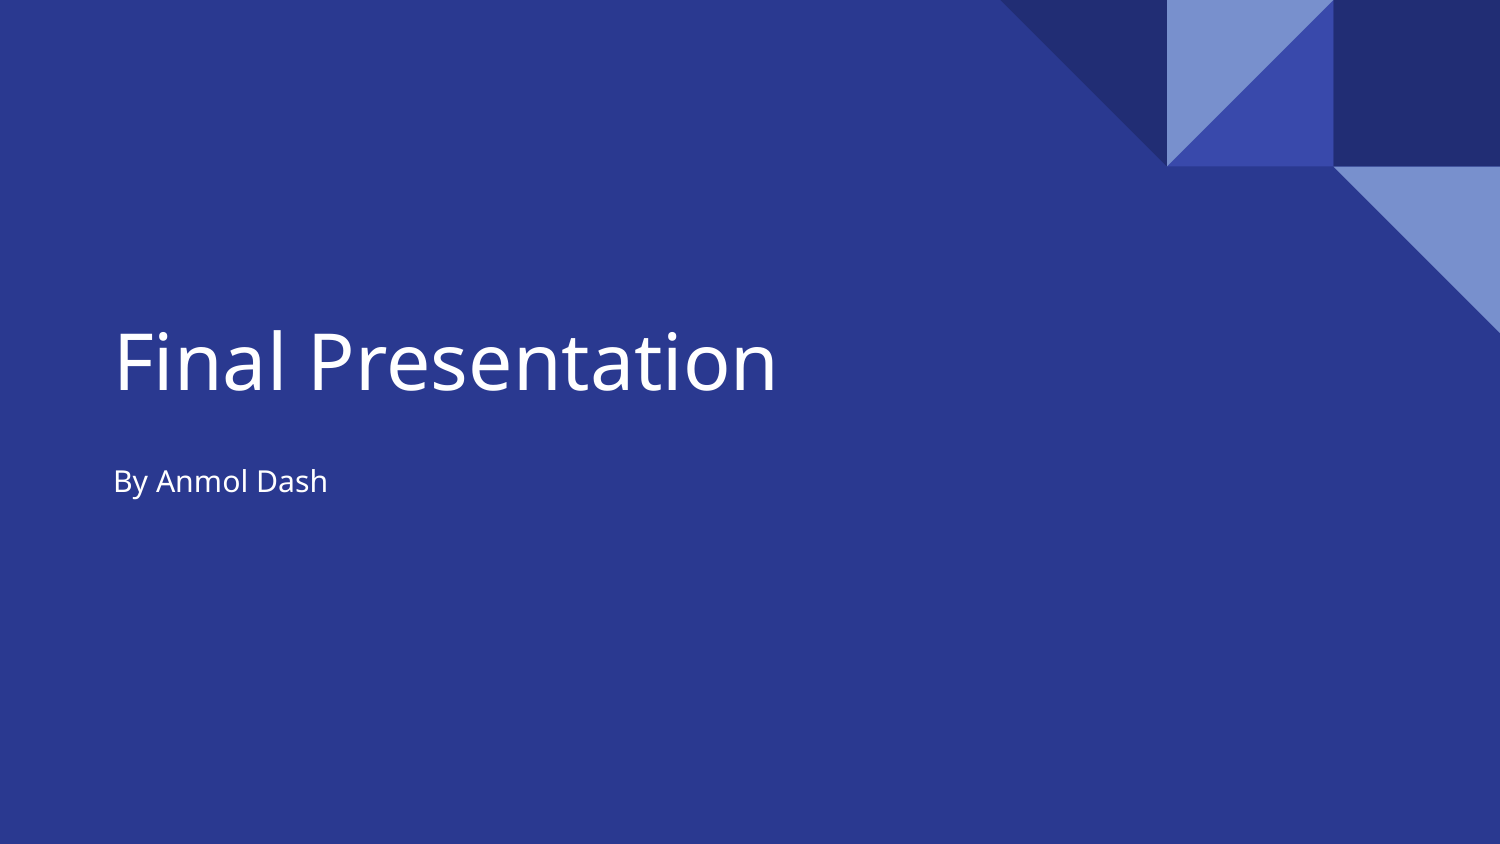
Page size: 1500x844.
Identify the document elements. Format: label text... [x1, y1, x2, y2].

title Final Presentation [98, 291, 1447, 429]
subtitle By Anmol Dash [98, 445, 1447, 517]
